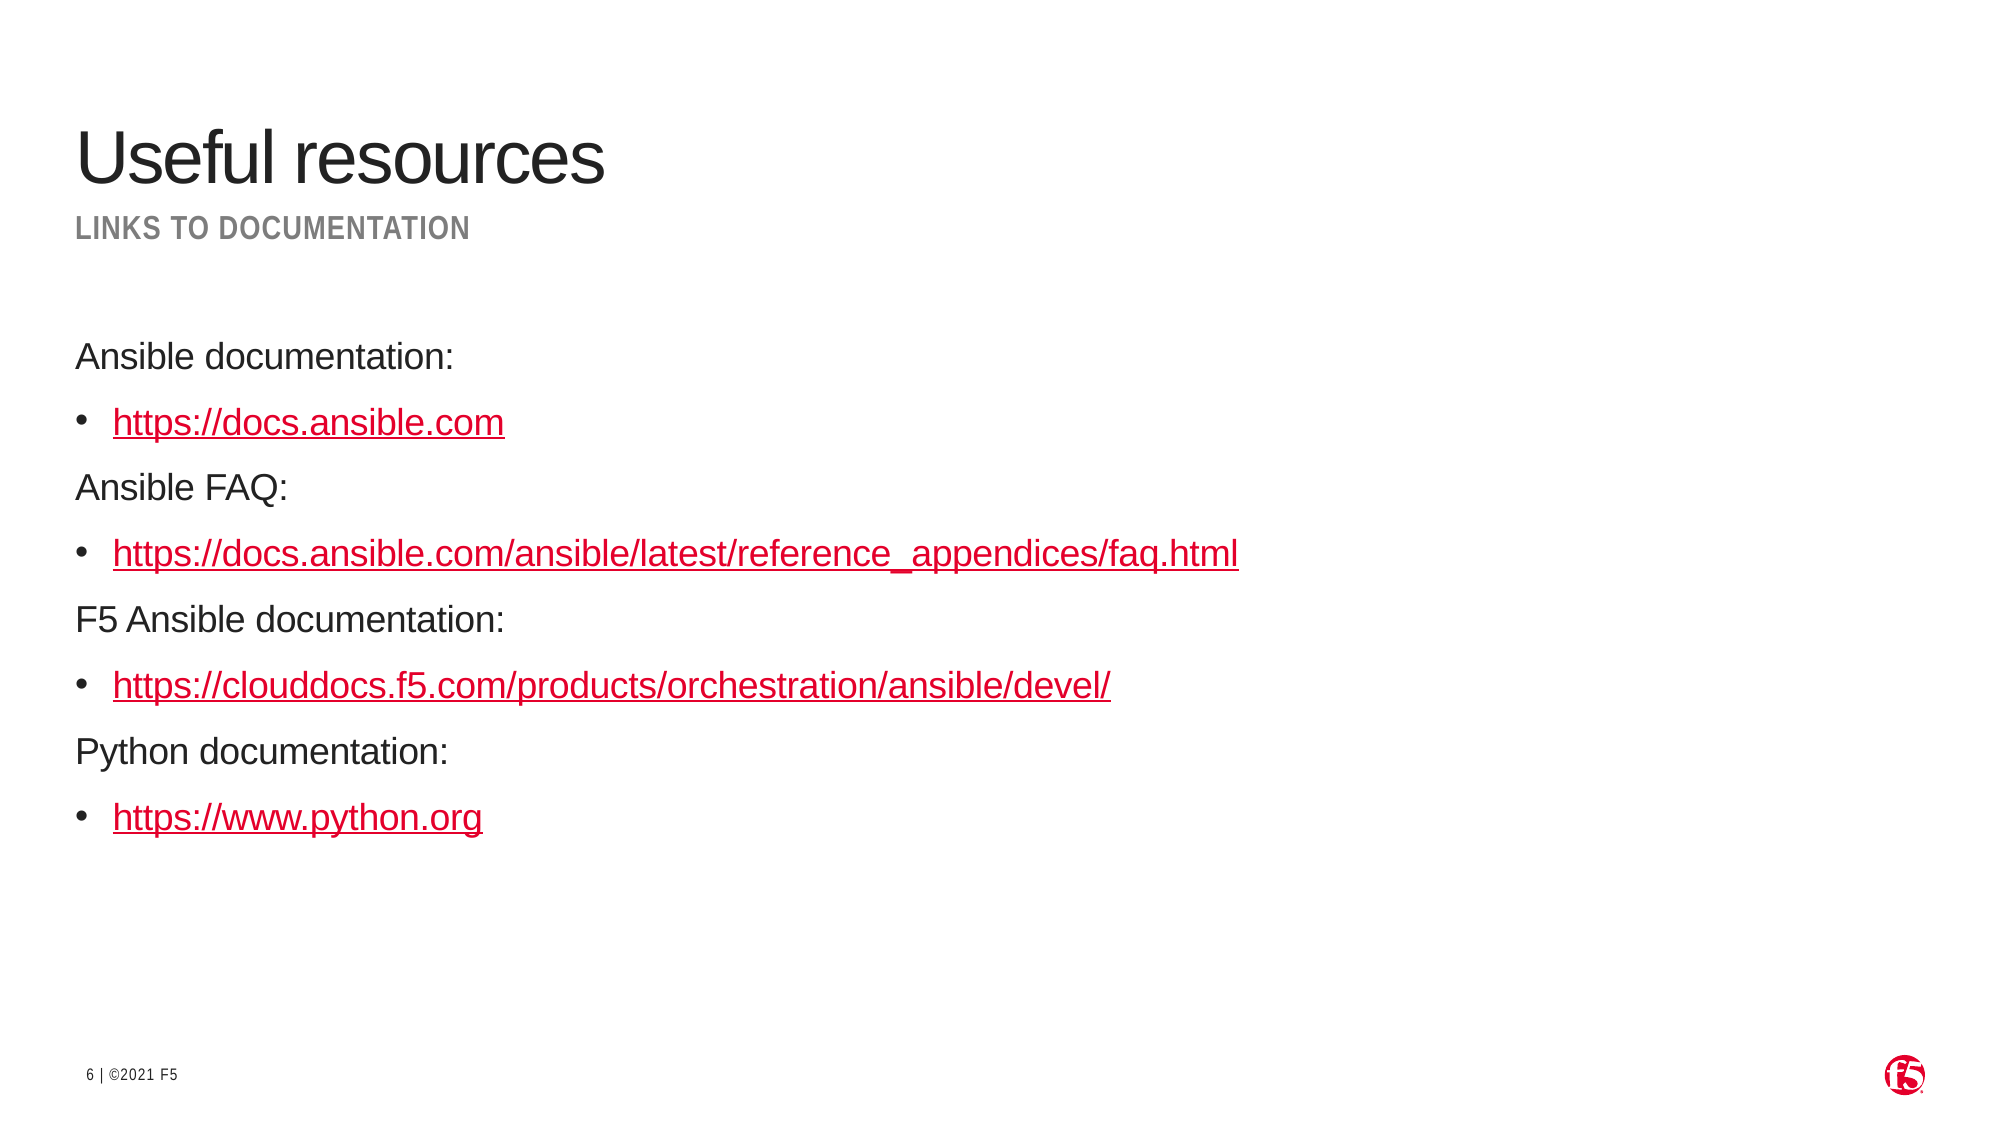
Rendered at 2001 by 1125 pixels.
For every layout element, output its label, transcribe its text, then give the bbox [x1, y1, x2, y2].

title Useful resources [75, 75, 1925, 199]
list Links to documentation [75, 206, 1925, 247]
list Ansible documentation: https://docs.ansible.com Ansible FAQ: https://docs.ansible.com/ansible/latest/reference_appendices/faq.html F5 Ansible documentation: https://clouddocs.f5.com/products/orchestration/ansible/devel/ Python documentation: https://www.python.org [75, 322, 1925, 1054]
